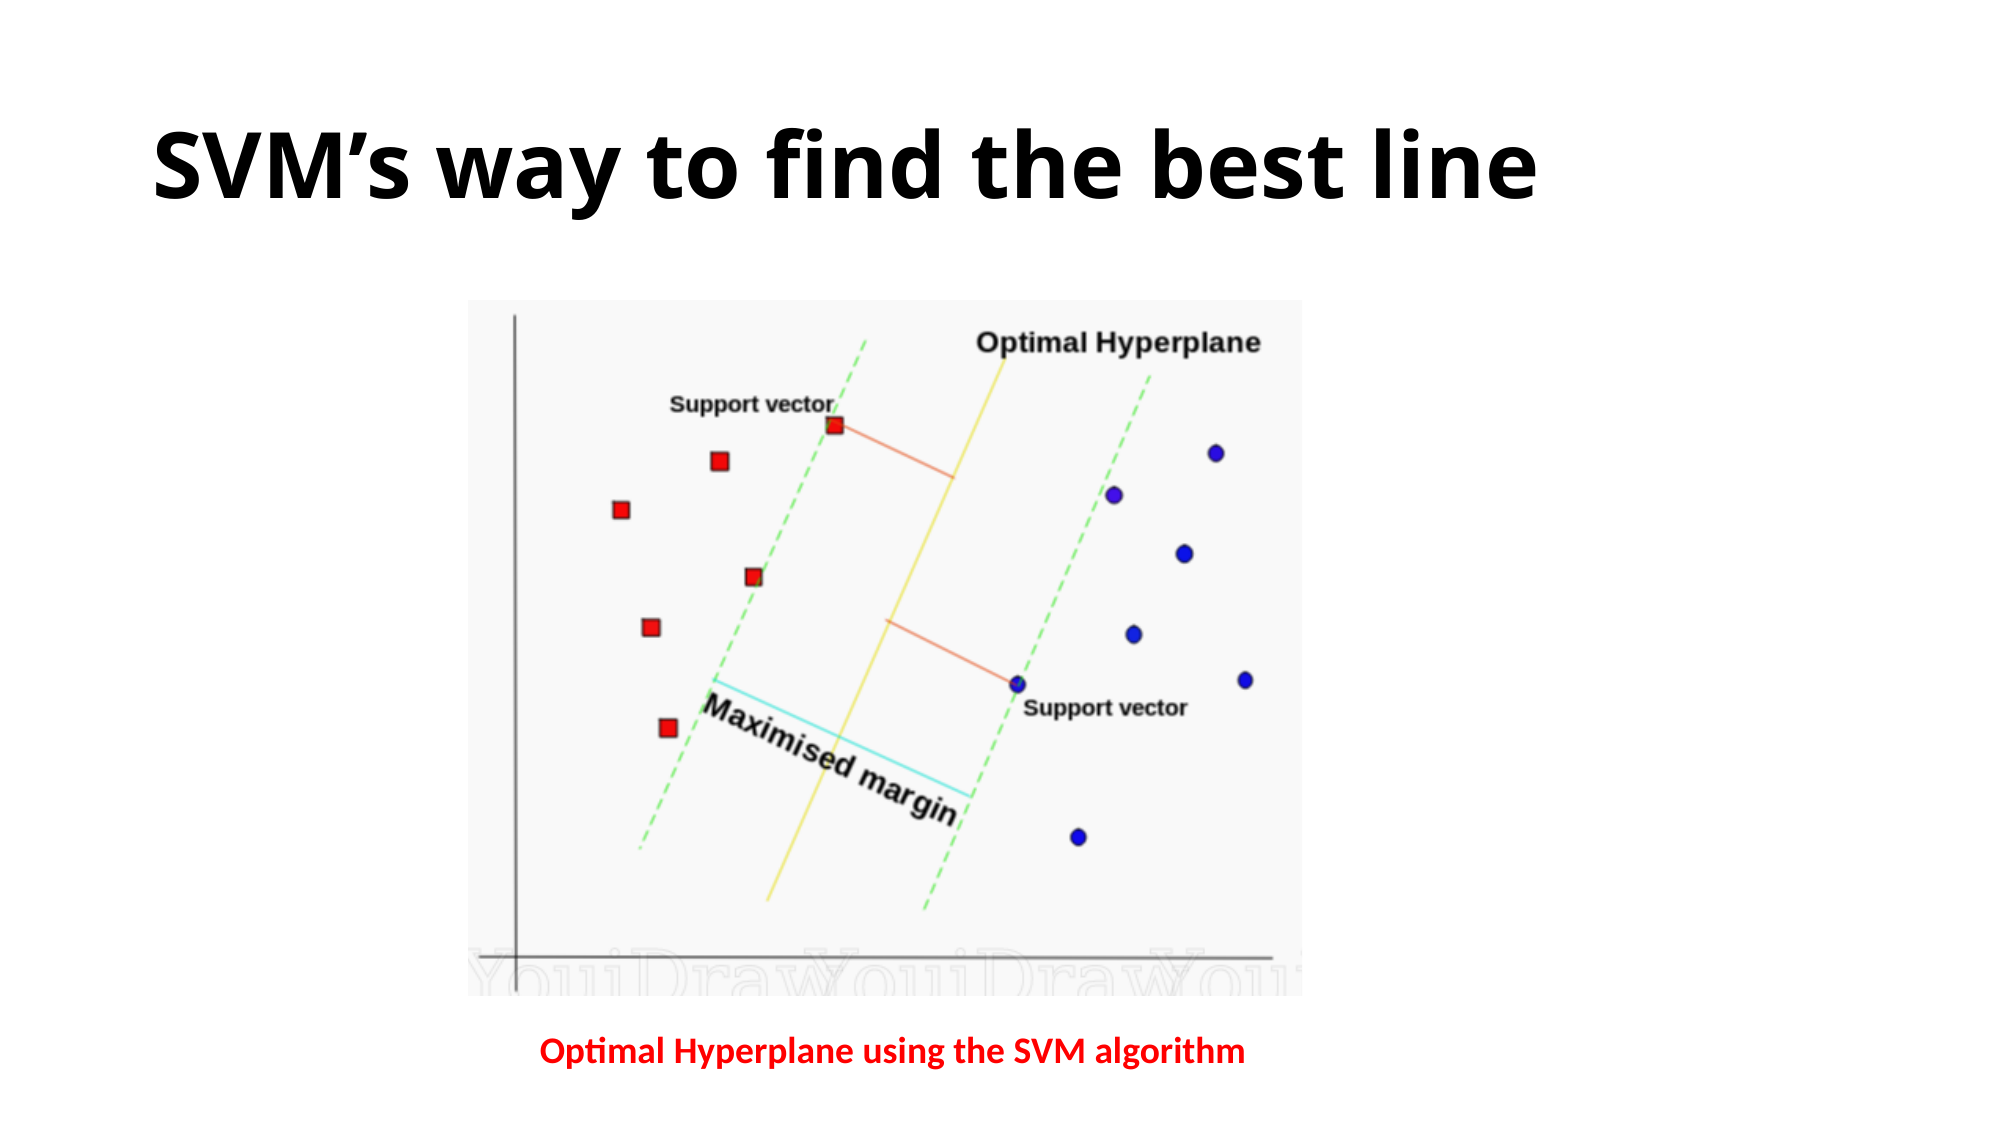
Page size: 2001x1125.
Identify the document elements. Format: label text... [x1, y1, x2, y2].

title SVM’s way to find the best line [137, 59, 1863, 278]
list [468, 299, 1303, 996]
text_box Optimal Hyperplane using the SVM algorithm [524, 1018, 1630, 1078]
